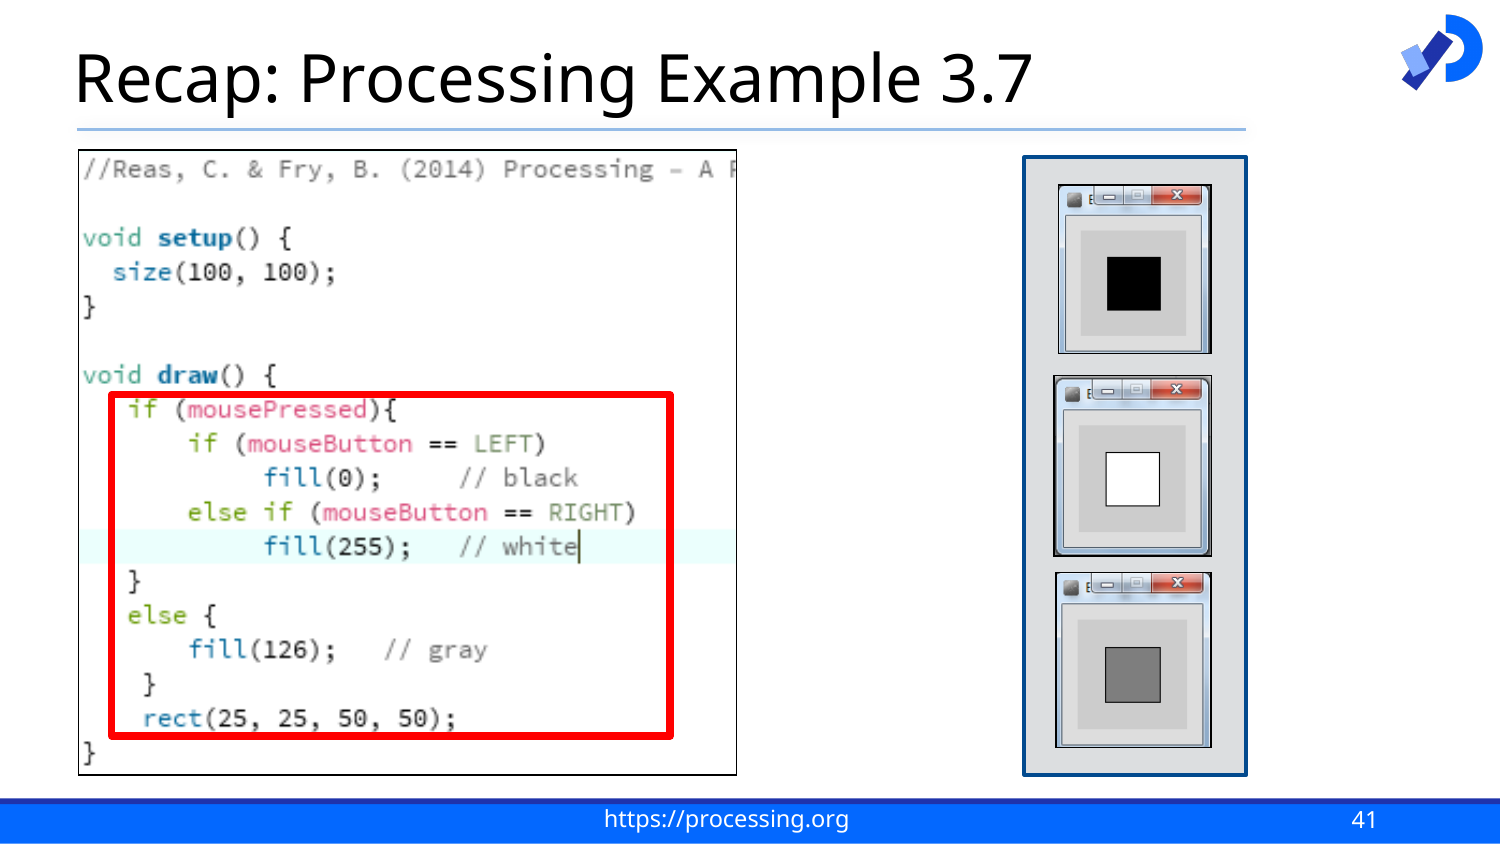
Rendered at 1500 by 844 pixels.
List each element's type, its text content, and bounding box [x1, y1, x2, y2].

picture [1058, 185, 1211, 354]
footer https://processing.org [527, 802, 927, 843]
slide_number 41 [1074, 799, 1388, 844]
title Recap: Processing Example 3.7 [64, 0, 1341, 126]
text_box [1022, 155, 1248, 777]
picture [1054, 376, 1211, 556]
picture [79, 150, 736, 775]
picture [1056, 572, 1211, 748]
picture [1398, 9, 1485, 96]
